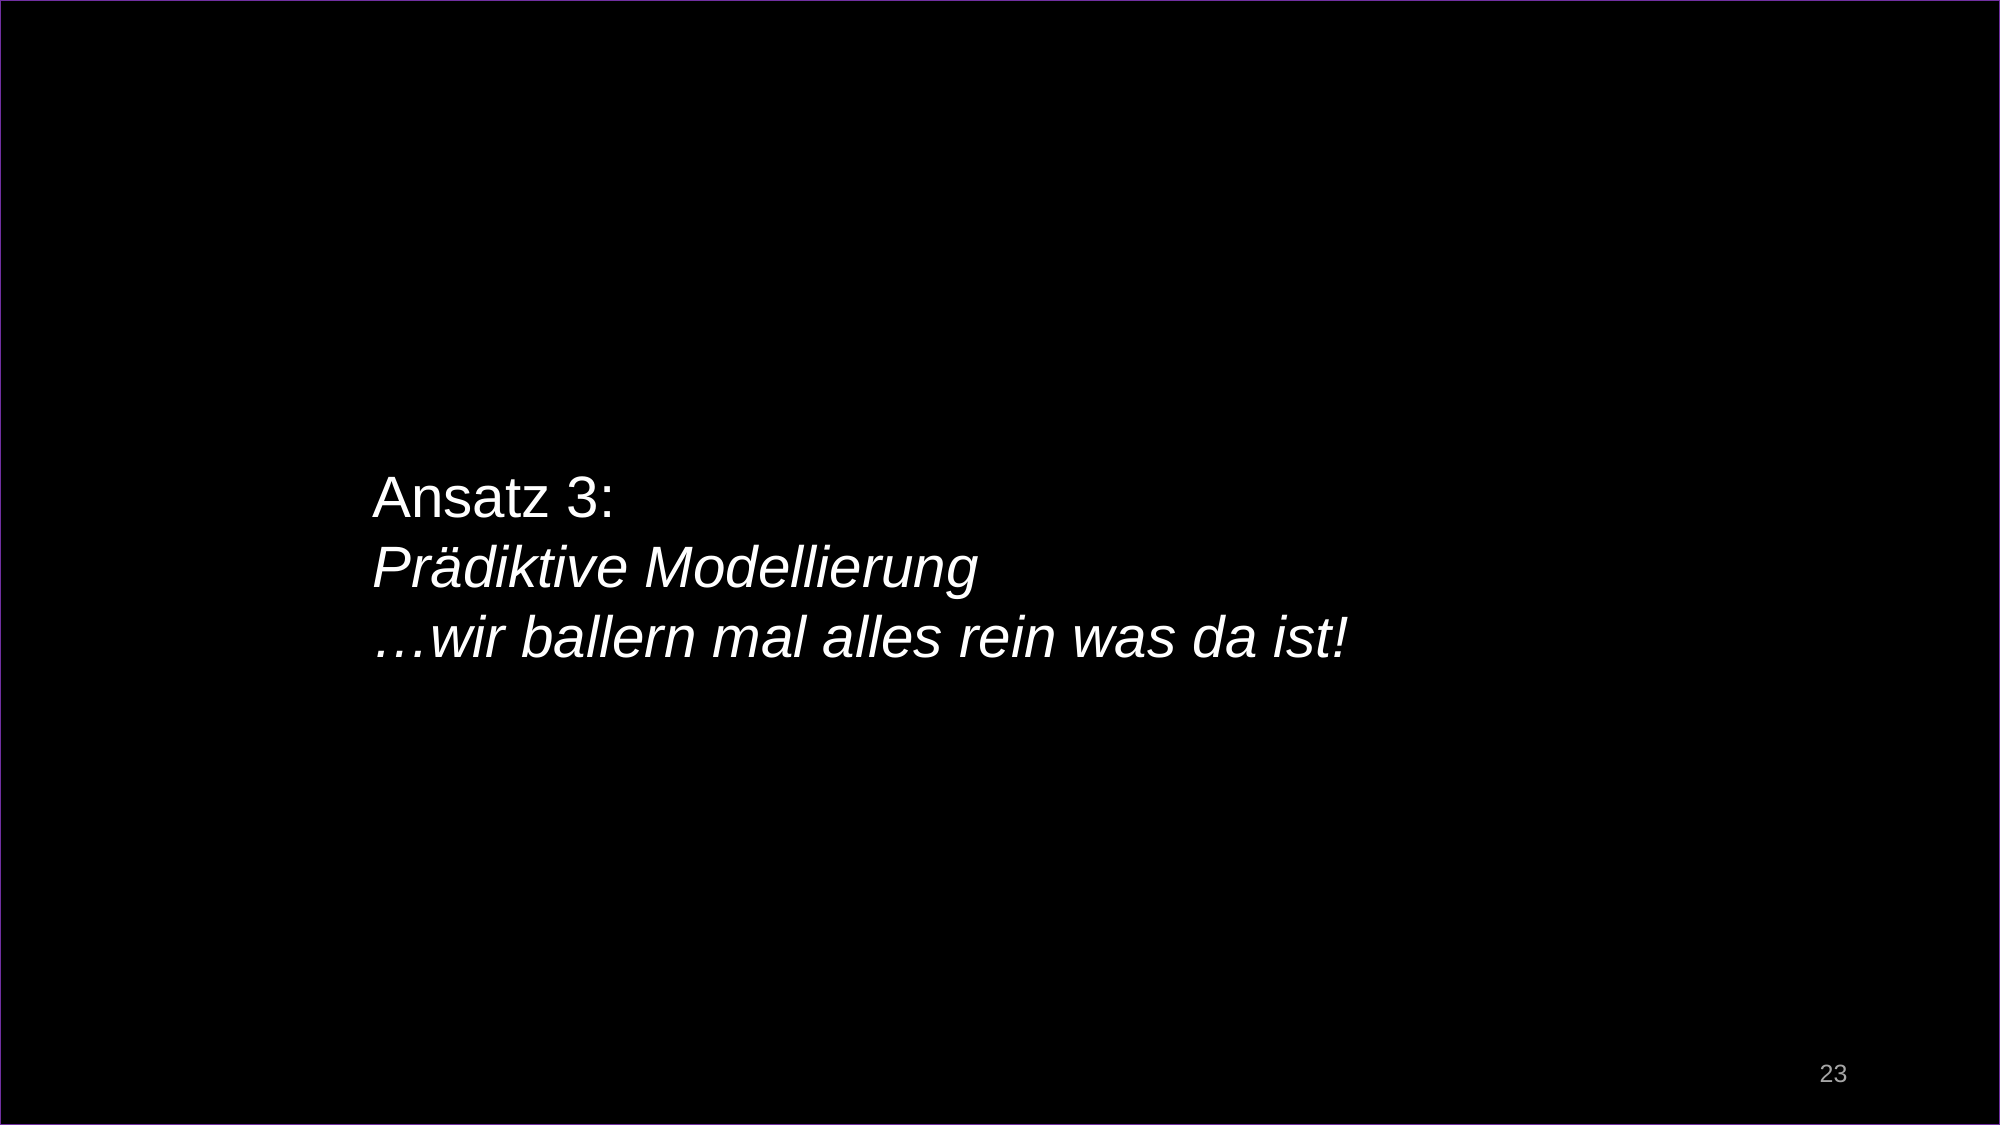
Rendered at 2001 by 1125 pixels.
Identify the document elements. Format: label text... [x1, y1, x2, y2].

slide_number 23 [1412, 1042, 1863, 1103]
text_box [0, 0, 2000, 1125]
text_box Ansatz 3: Prädiktive Modellierung …wir ballern mal alles rein was da ist! [357, 451, 2000, 677]
